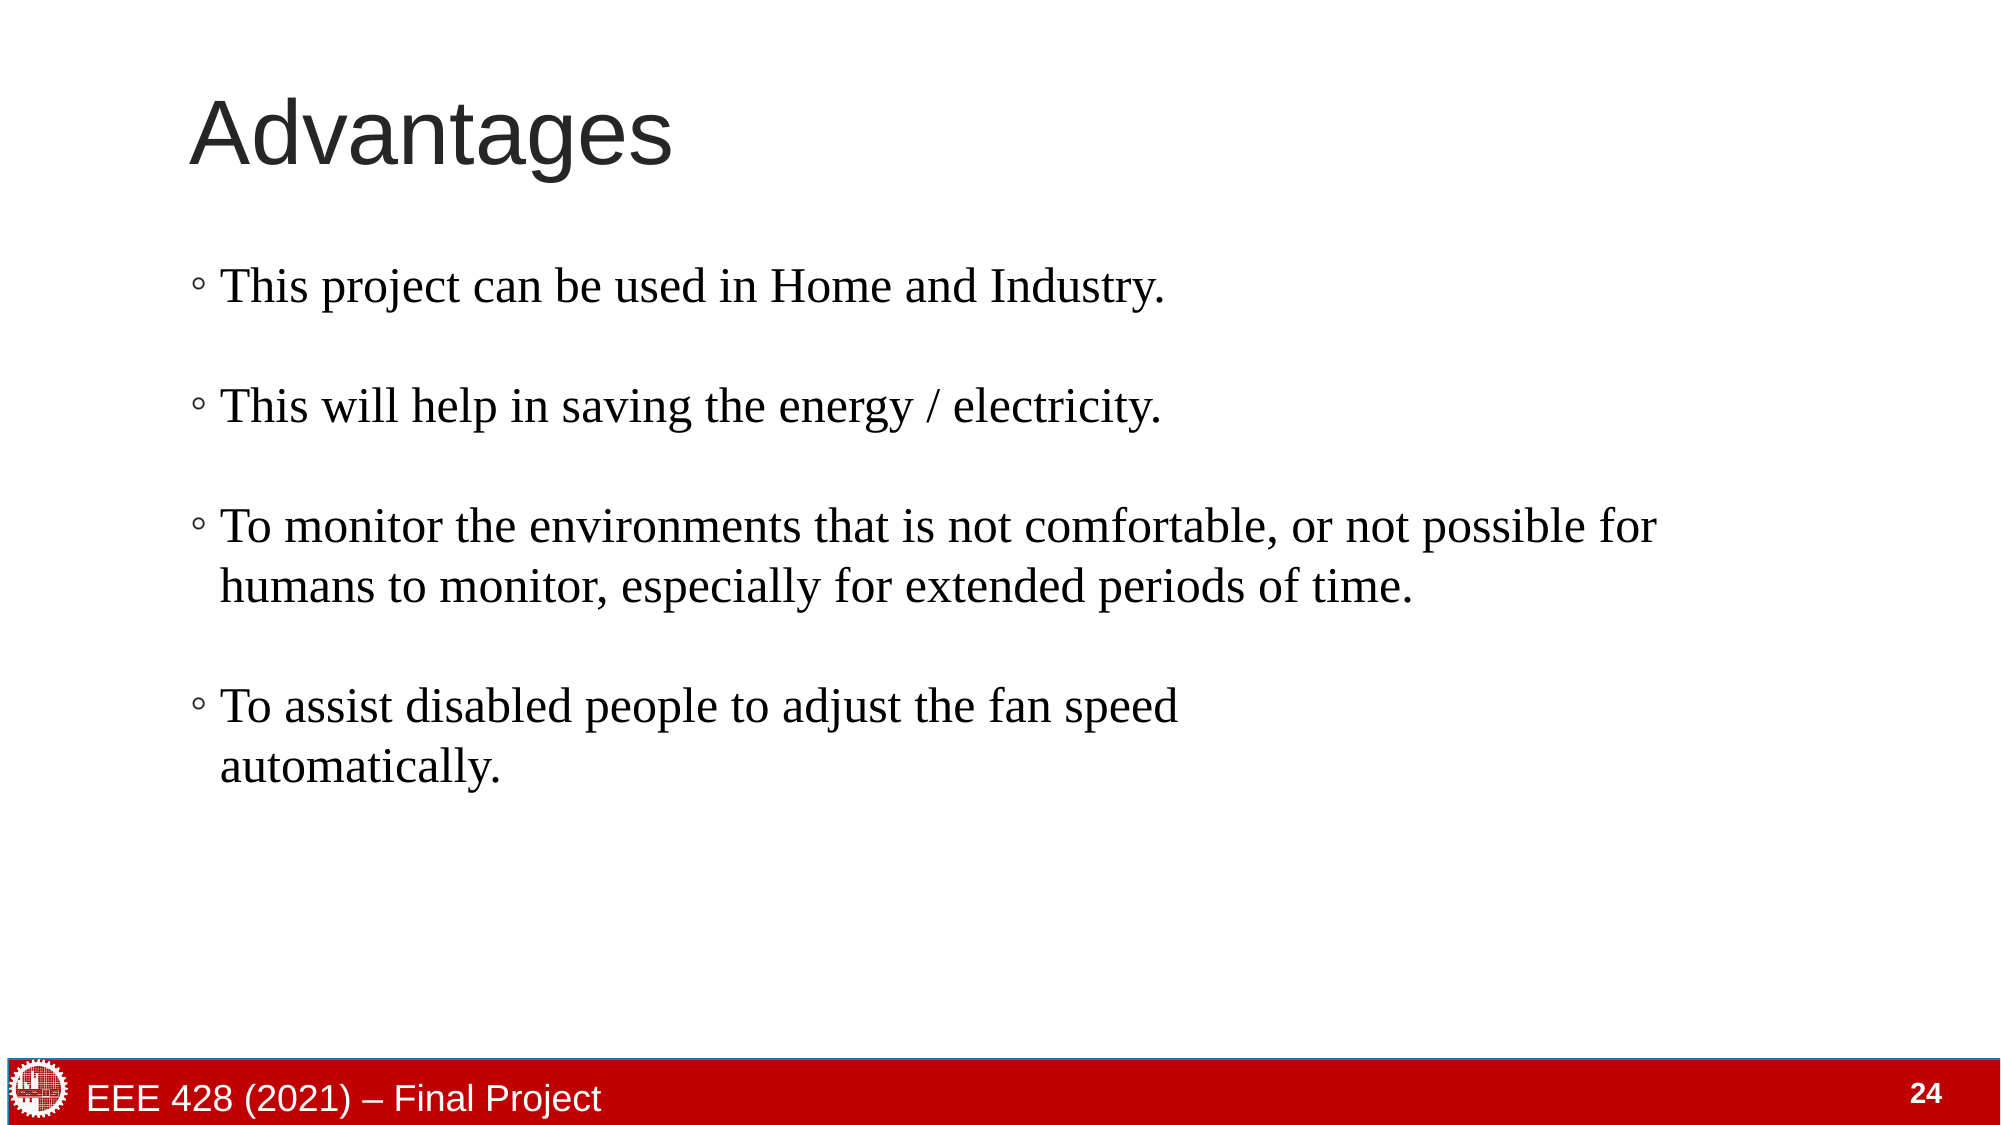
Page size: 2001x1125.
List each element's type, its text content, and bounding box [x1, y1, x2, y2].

picture [8, 1059, 71, 1118]
list This project can be used in Home and Industry. This will help in saving the energy / electricity. To monitor the environments that is not comfortable, or not possible for humans to monitor, especially for extended periods of time. To assist disabled people to adjust the fan speed automatically. [174, 245, 1825, 990]
slide_number ‹#› [1871, 1066, 1958, 1118]
slide_number EEE 428 (2021) – Final Project [70, 1066, 863, 1125]
title Advantages [174, 75, 1825, 195]
